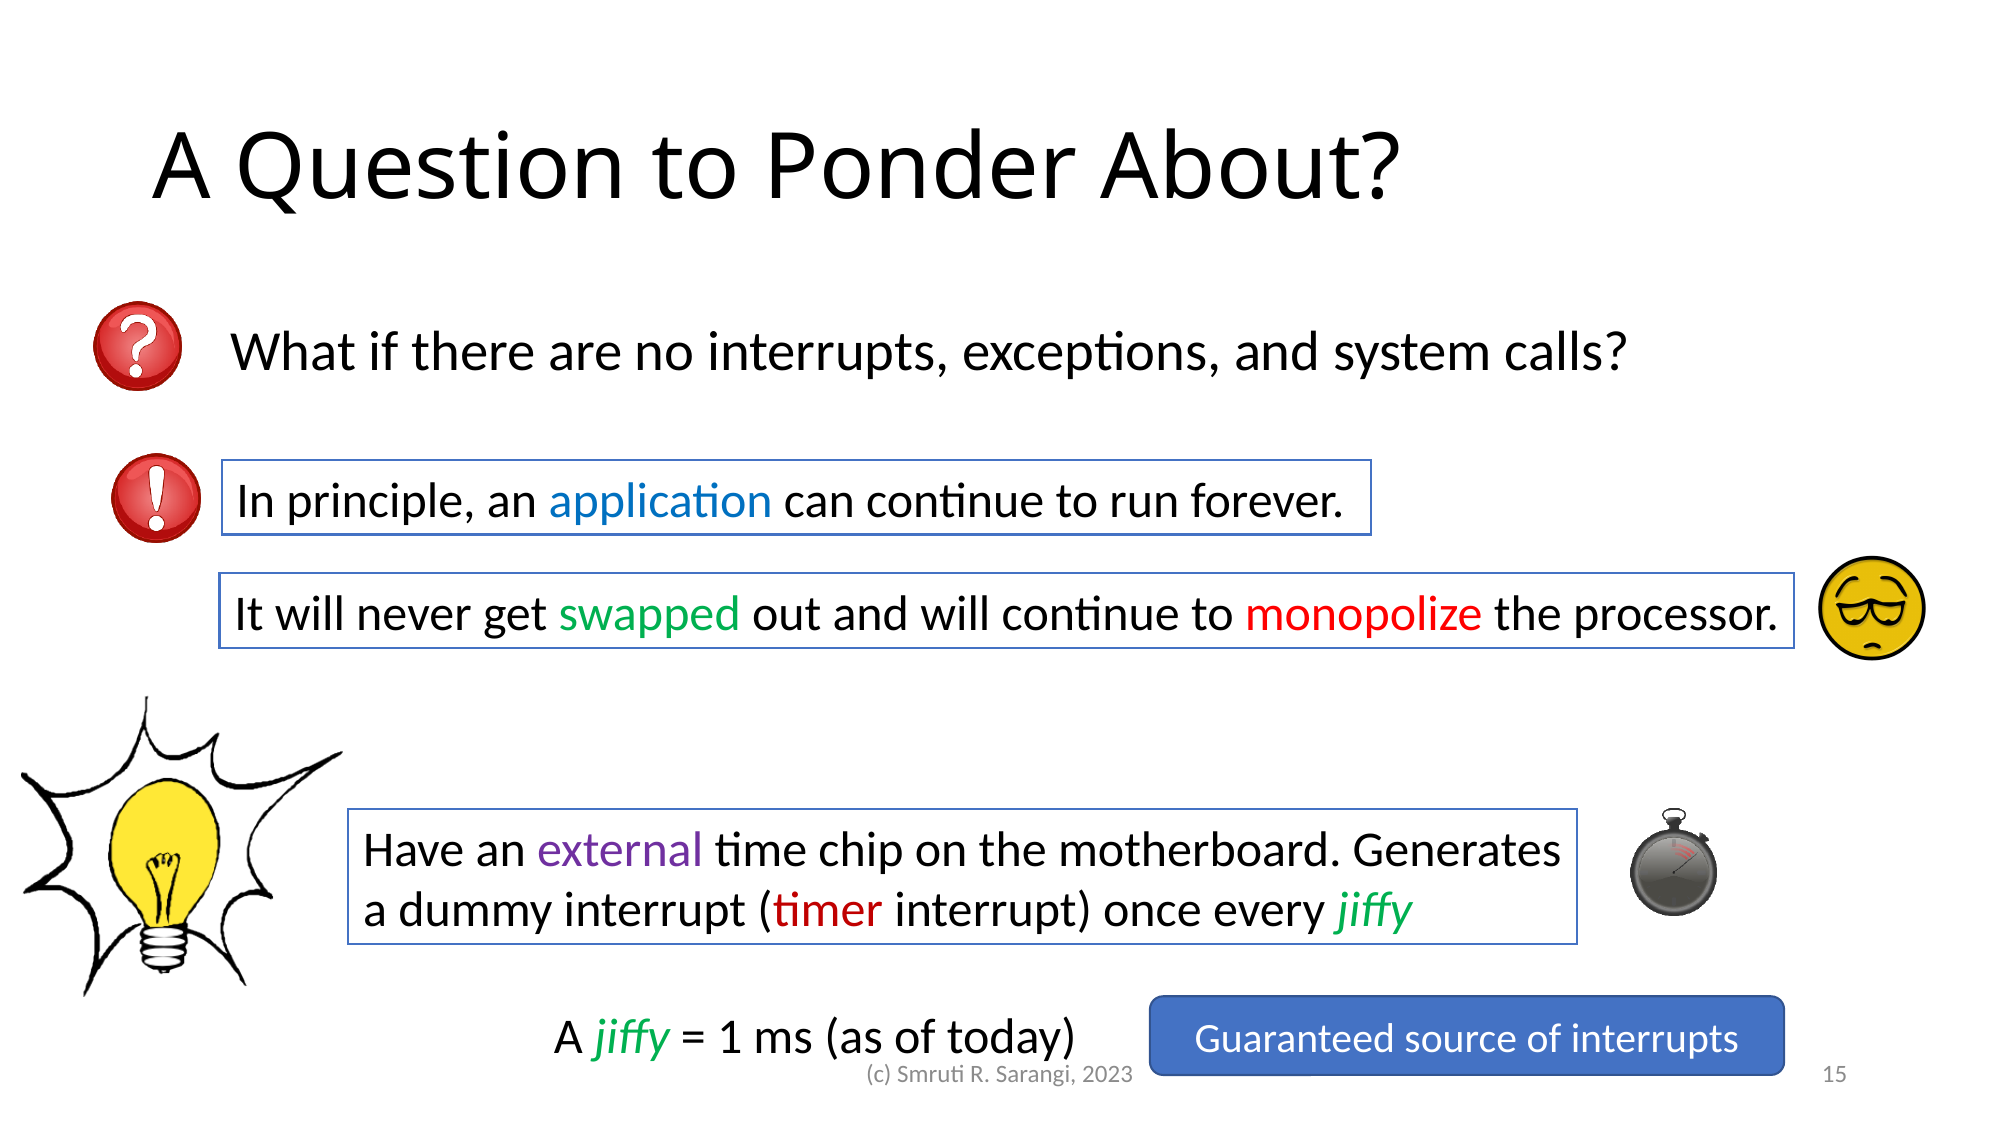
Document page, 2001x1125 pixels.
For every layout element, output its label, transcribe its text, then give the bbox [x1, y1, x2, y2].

text_box In principle, an application can continue to run forever. [221, 459, 1372, 536]
title A Question to Ponder About? [137, 59, 1863, 278]
slide_number 15 [1412, 1042, 1863, 1103]
footer (c) Smruti R. Sarangi, 2023 [662, 1042, 1338, 1103]
text_box It will never get swapped out and will continue to monopolize the processor. [218, 572, 1795, 649]
picture [1797, 535, 1944, 682]
picture [92, 301, 182, 391]
picture [21, 695, 343, 997]
text_box Guaranteed source of interrupts [1148, 995, 1786, 1076]
list What if there are no interrupts, exceptions, and system calls? [215, 313, 1785, 391]
picture [111, 453, 201, 543]
picture [1630, 808, 1717, 916]
text_box A jiffy = 1 ms (as of today) [539, 996, 1092, 1071]
text_box Have an external time chip on the motherboard. Generates a dummy interrupt (timer interrupt) once every jiffy [347, 808, 1578, 945]
